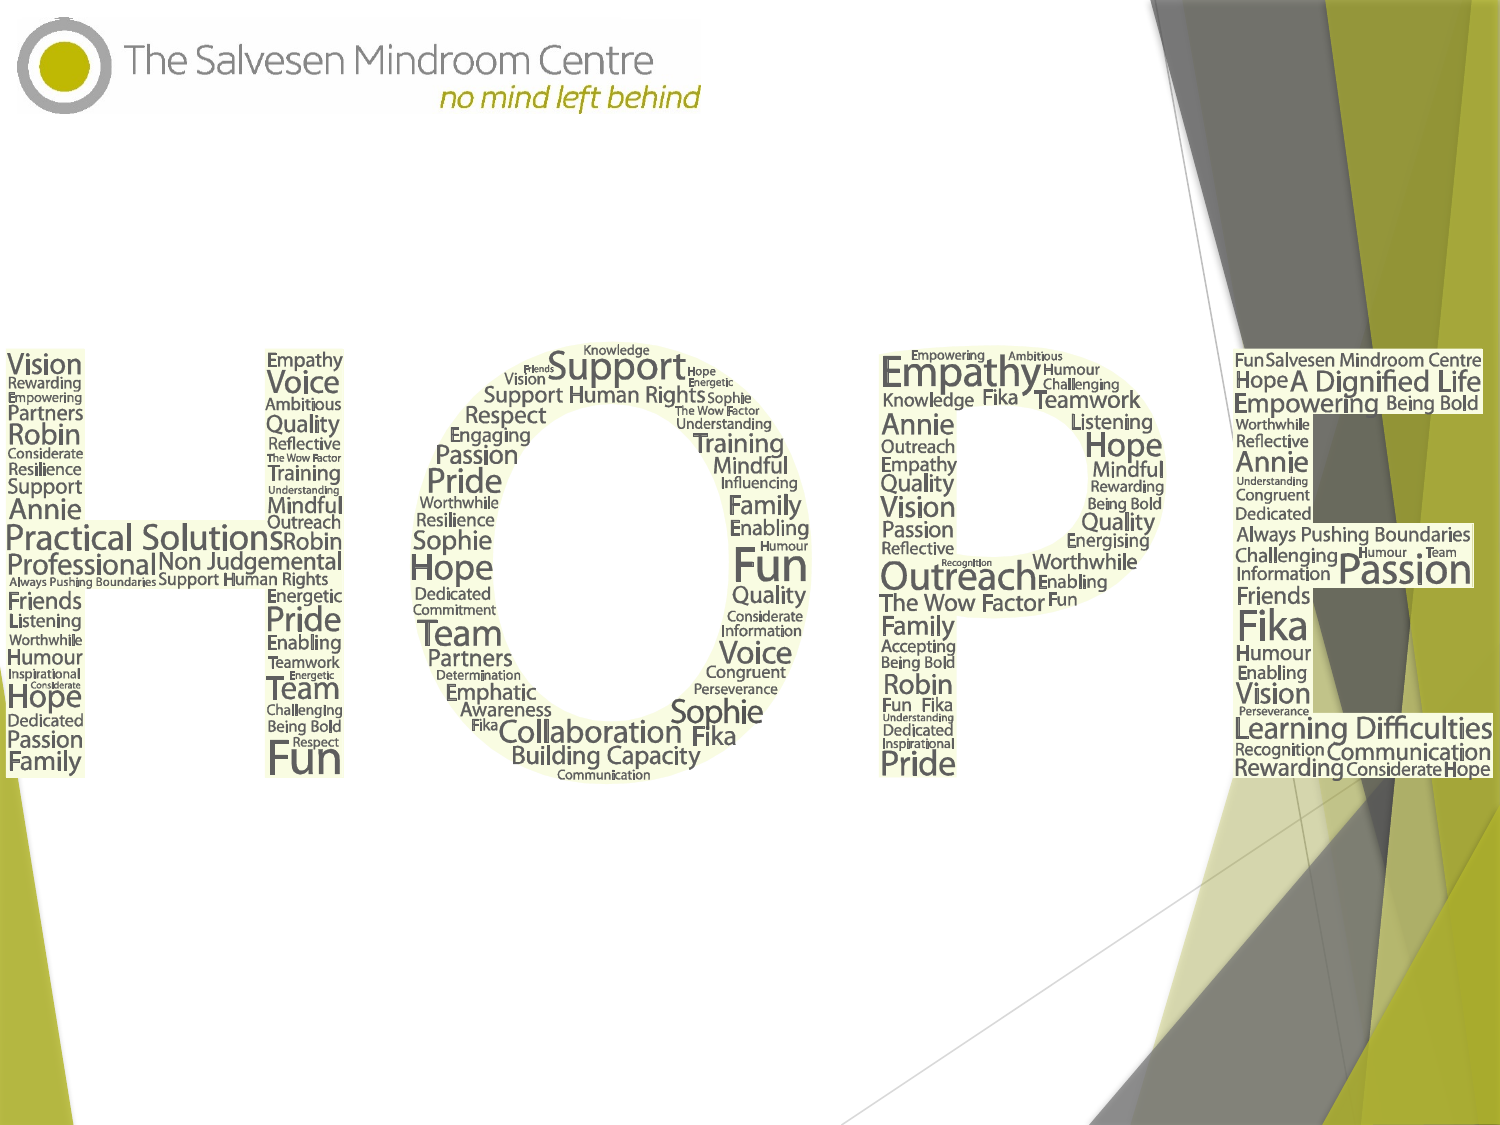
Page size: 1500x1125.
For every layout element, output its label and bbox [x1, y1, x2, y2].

picture [17, 17, 701, 114]
picture [0, 324, 1500, 801]
